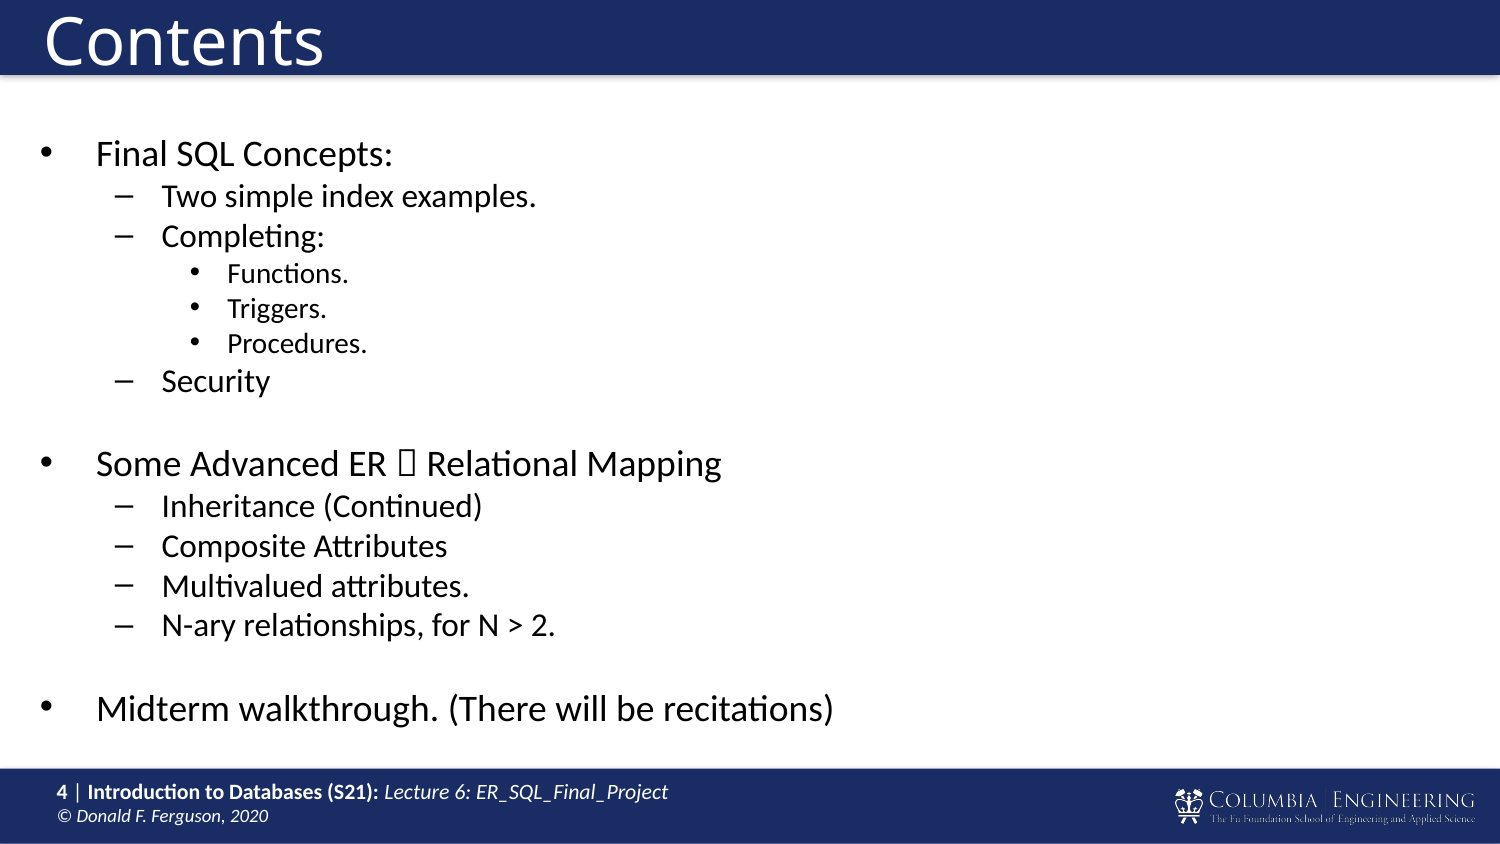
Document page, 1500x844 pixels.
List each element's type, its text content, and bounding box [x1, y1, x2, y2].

title Contents [28, 0, 1450, 73]
list Final SQL Concepts: Two simple index examples. Completing: Functions. Triggers. Procedures. Security Some Advanced ER  Relational Mapping Inheritance (Continued) Composite Attributes Multivalued attributes. N-ary relationships, for N > 2. Midterm walkthrough. (There will be recitations) [24, 121, 1475, 760]
